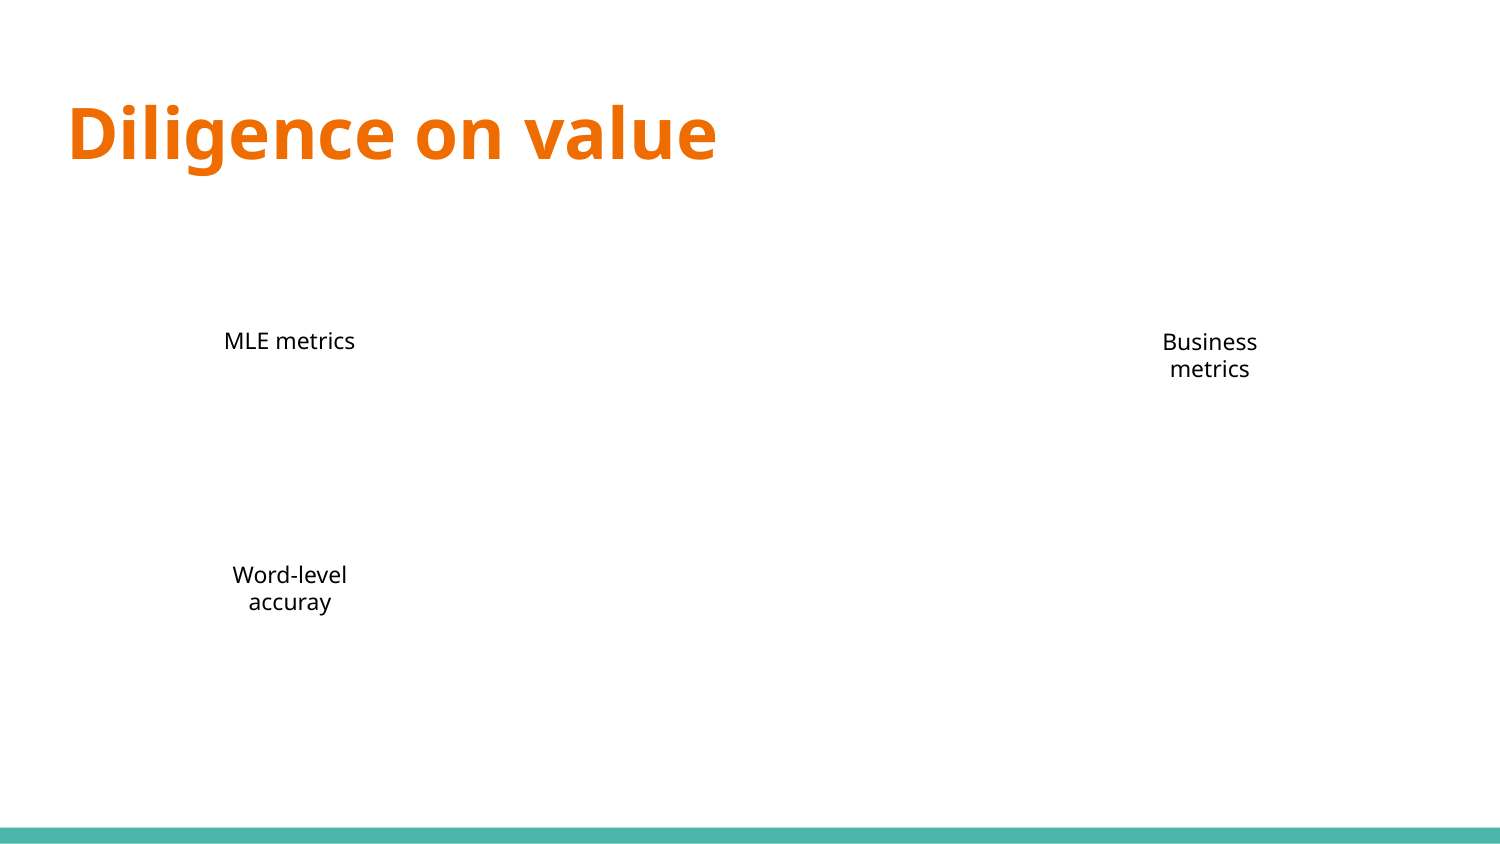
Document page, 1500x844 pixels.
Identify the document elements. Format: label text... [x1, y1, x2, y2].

text_box Word-level accuray [204, 545, 375, 631]
title Diligence on value [51, 72, 1449, 189]
text_box MLE metrics [204, 312, 375, 368]
text_box Business metrics [1124, 312, 1295, 398]
